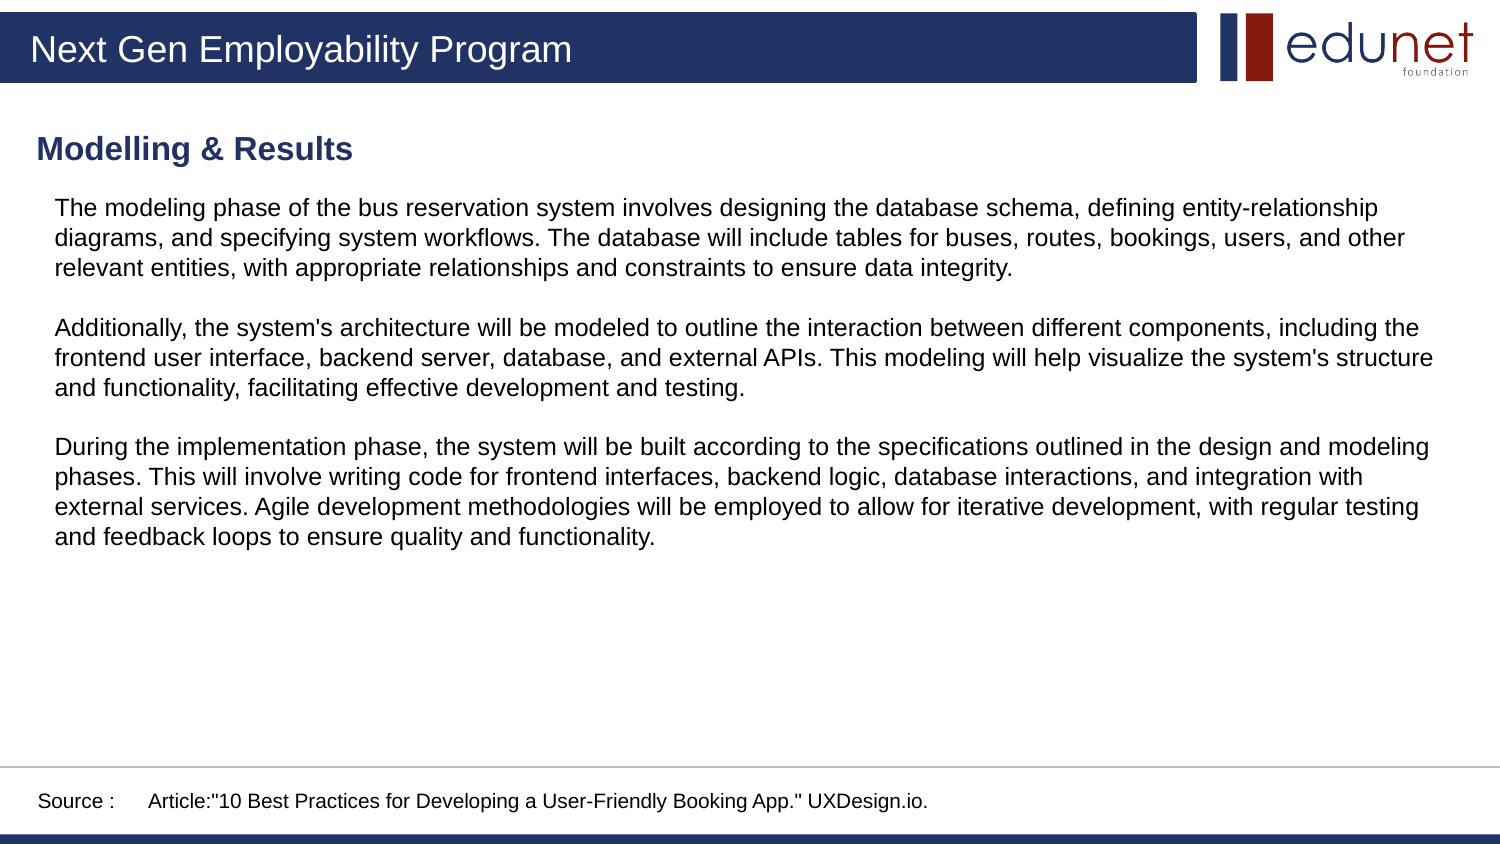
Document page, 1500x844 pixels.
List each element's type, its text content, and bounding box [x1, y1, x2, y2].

text_box The modeling phase of the bus reservation system involves designing the database schema, defining entity-relationship diagrams, and specifying system workflows. The database will include tables for buses, routes, bookings, users, and other relevant entities, with appropriate relationships and constraints to ensure data integrity. Additionally, the system's architecture will be modeled to outline the interaction between different components, including the frontend user interface, backend server, database, and external APIs. This modeling will help visualize the system's structure and functionality, facilitating effective development and testing. During the implementation phase, the system will be built according to the specifications outlined in the design and modeling phases. This will involve writing code for frontend interfaces, backend logic, database interactions, and integration with external services. Agile development methodologies will be employed to allow for iterative development, with regular testing and feedback loops to ensure quality and functionality. [39, 183, 1464, 588]
picture [1279, 14, 1482, 83]
title Modelling & Results [21, 111, 504, 165]
text_box Source : Article:"10 Best Practices for Developing a User-Friendly Booking App." UXDesign.io. [22, 776, 1464, 826]
